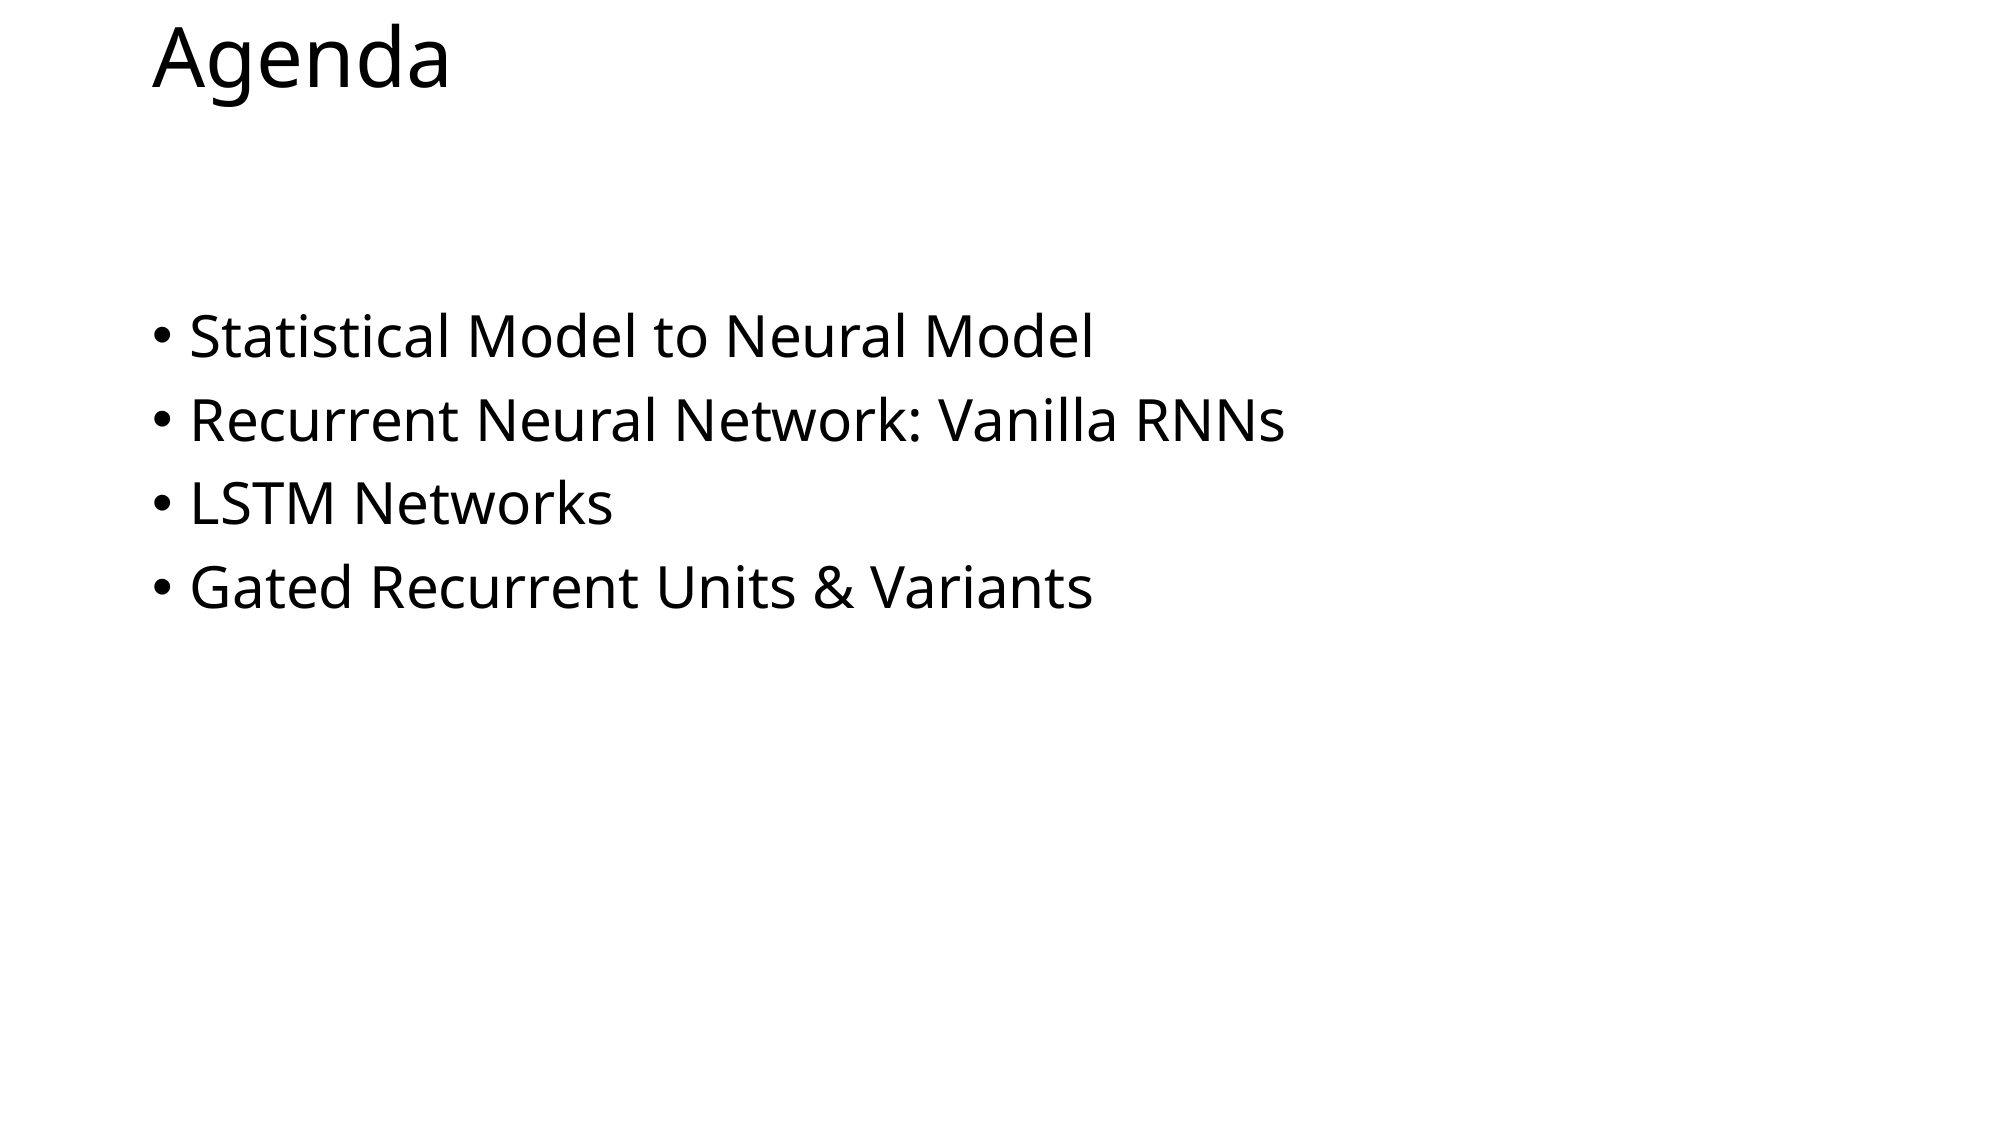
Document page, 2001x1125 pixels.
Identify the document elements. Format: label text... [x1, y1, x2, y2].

list Statistical Model to Neural Model Recurrent Neural Network: Vanilla RNNs LSTM Networks Gated Recurrent Units & Variants [137, 299, 1863, 1014]
title Agenda [137, 0, 1863, 122]
